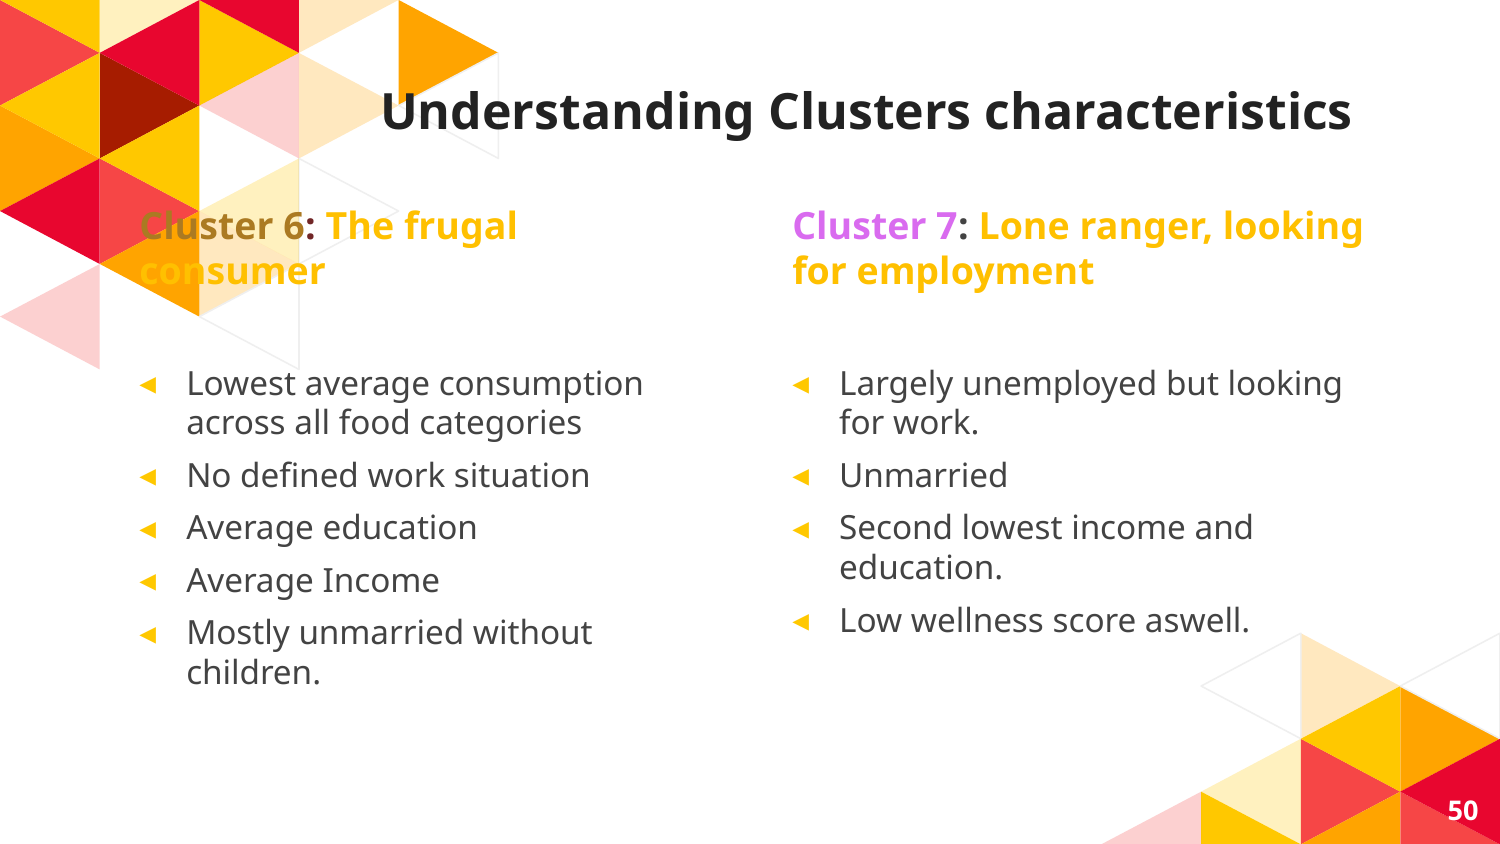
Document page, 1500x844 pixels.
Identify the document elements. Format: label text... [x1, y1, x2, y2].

list Cluster 6: The frugal consumer Lowest average consumption across all food categories No defined work situation Average education Average Income Mostly unmarried without children. [124, 186, 720, 761]
text_box Cluster 7: Lone ranger, looking for employment Largely unemployed but looking for work. Unmarried Second lowest income and education. Low wellness score aswell. [777, 186, 1404, 761]
slide_number 50 [1403, 779, 1494, 844]
title Understanding Clusters characteristics [365, 64, 1446, 155]
